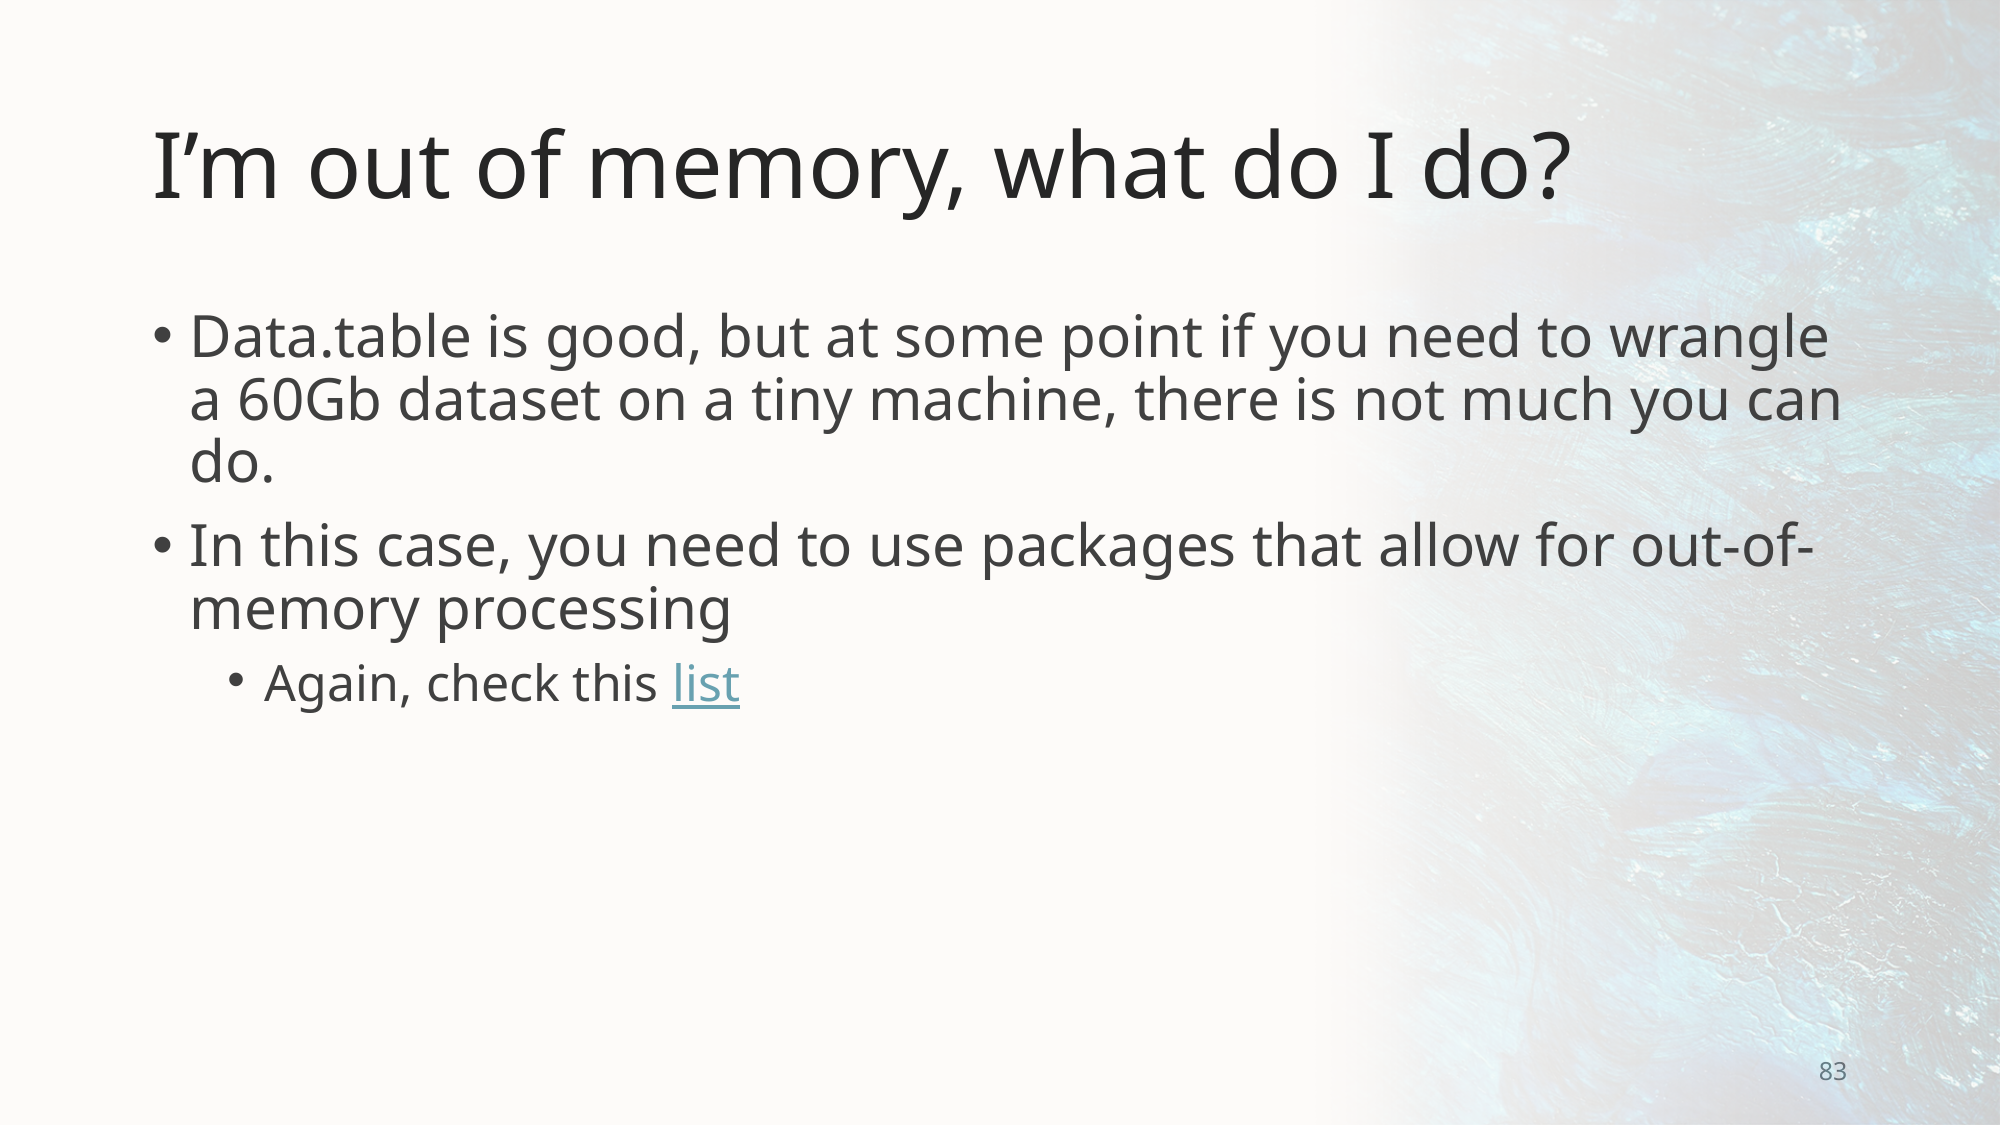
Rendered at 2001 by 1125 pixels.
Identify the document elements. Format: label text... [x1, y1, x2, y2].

title I’m out of memory, what do I do? [137, 59, 1286, 278]
list Data.table is good, but at some point if you need to wrangle a 60Gb dataset on a tiny machine, there is not much you can do. In this case, you need to use packages that allow for out-of-memory processing Again, check this list [137, 299, 1286, 1014]
picture [1286, 0, 2000, 1125]
